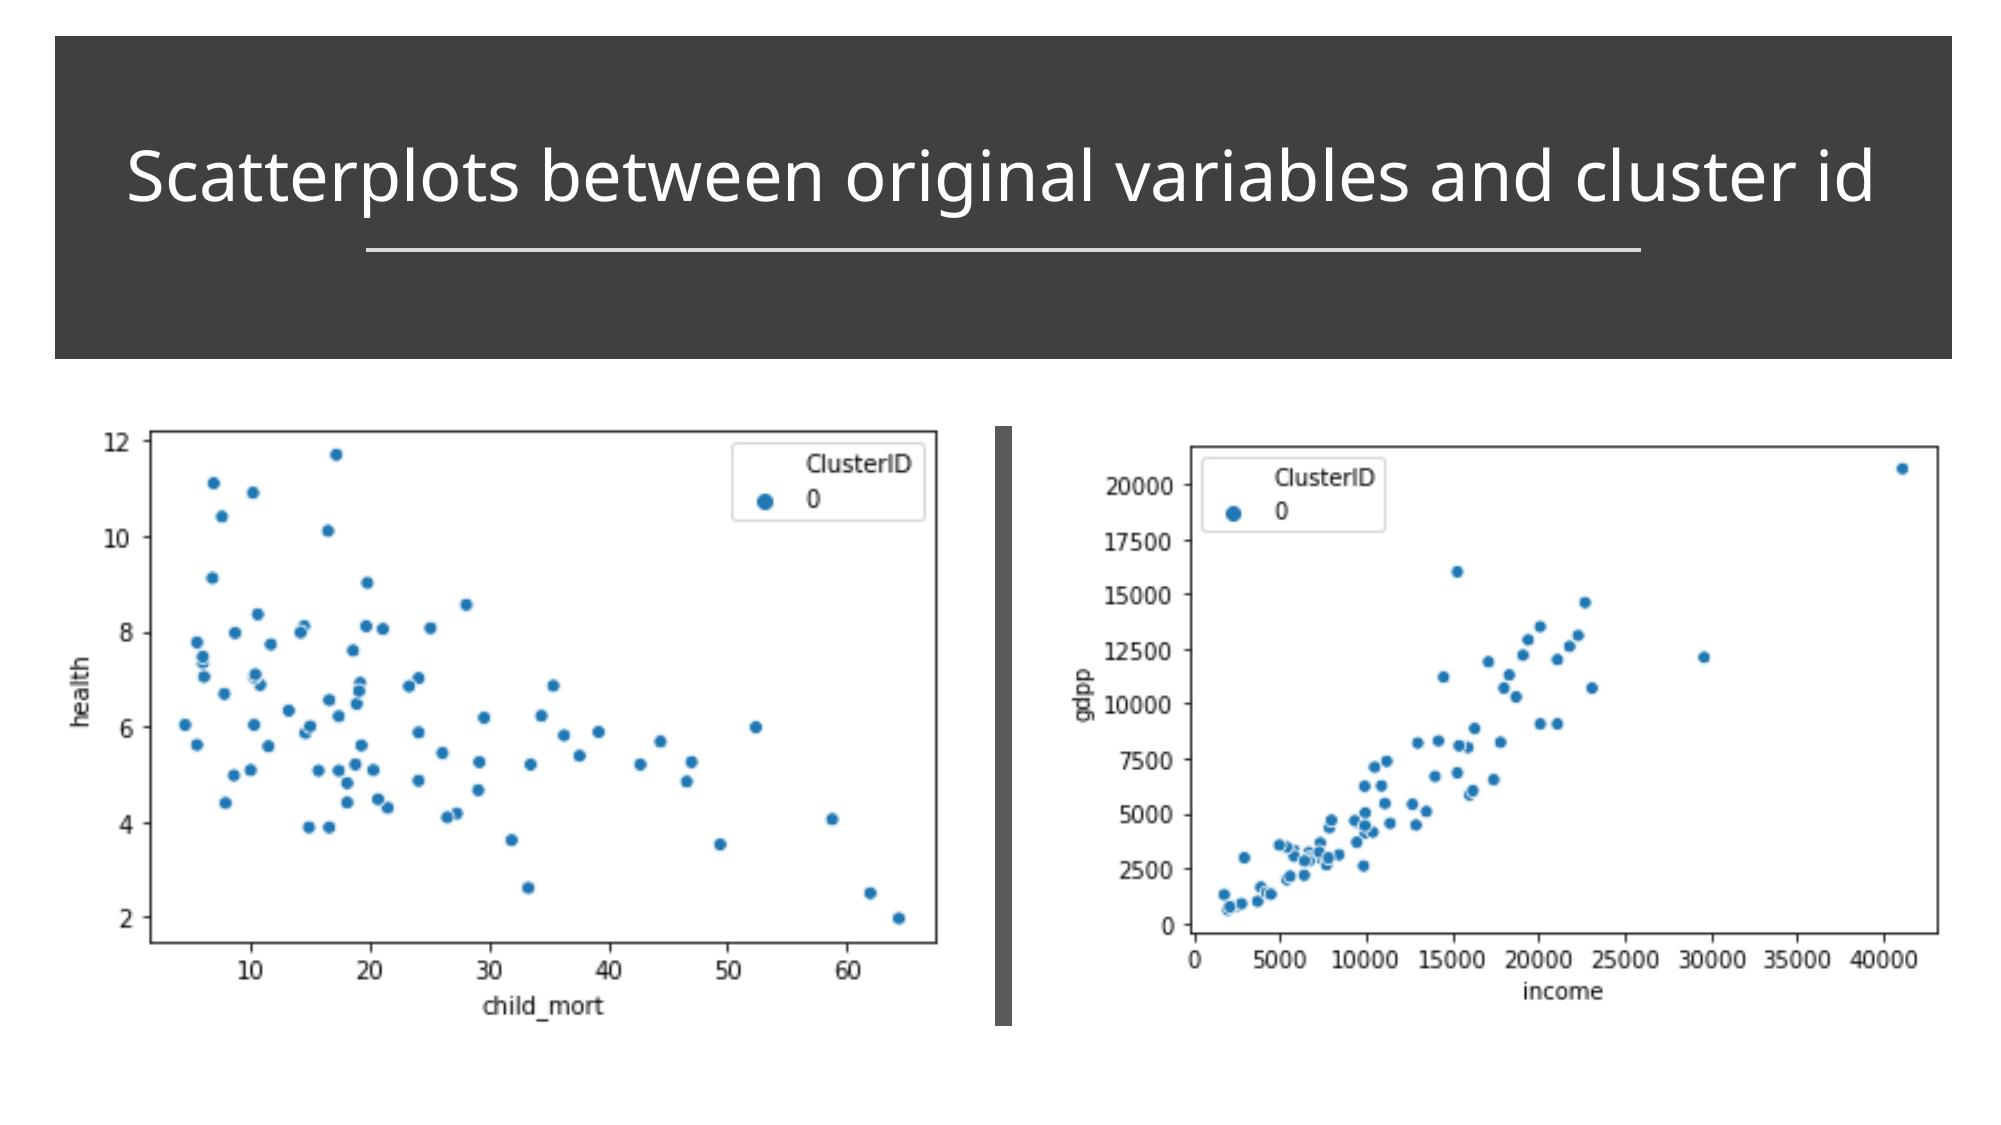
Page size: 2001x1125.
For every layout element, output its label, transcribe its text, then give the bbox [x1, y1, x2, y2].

picture [1057, 433, 1953, 1018]
title Scatterplots between original variables and cluster id [89, 71, 1917, 224]
picture [54, 417, 950, 1034]
text_box [64, 45, 1942, 350]
